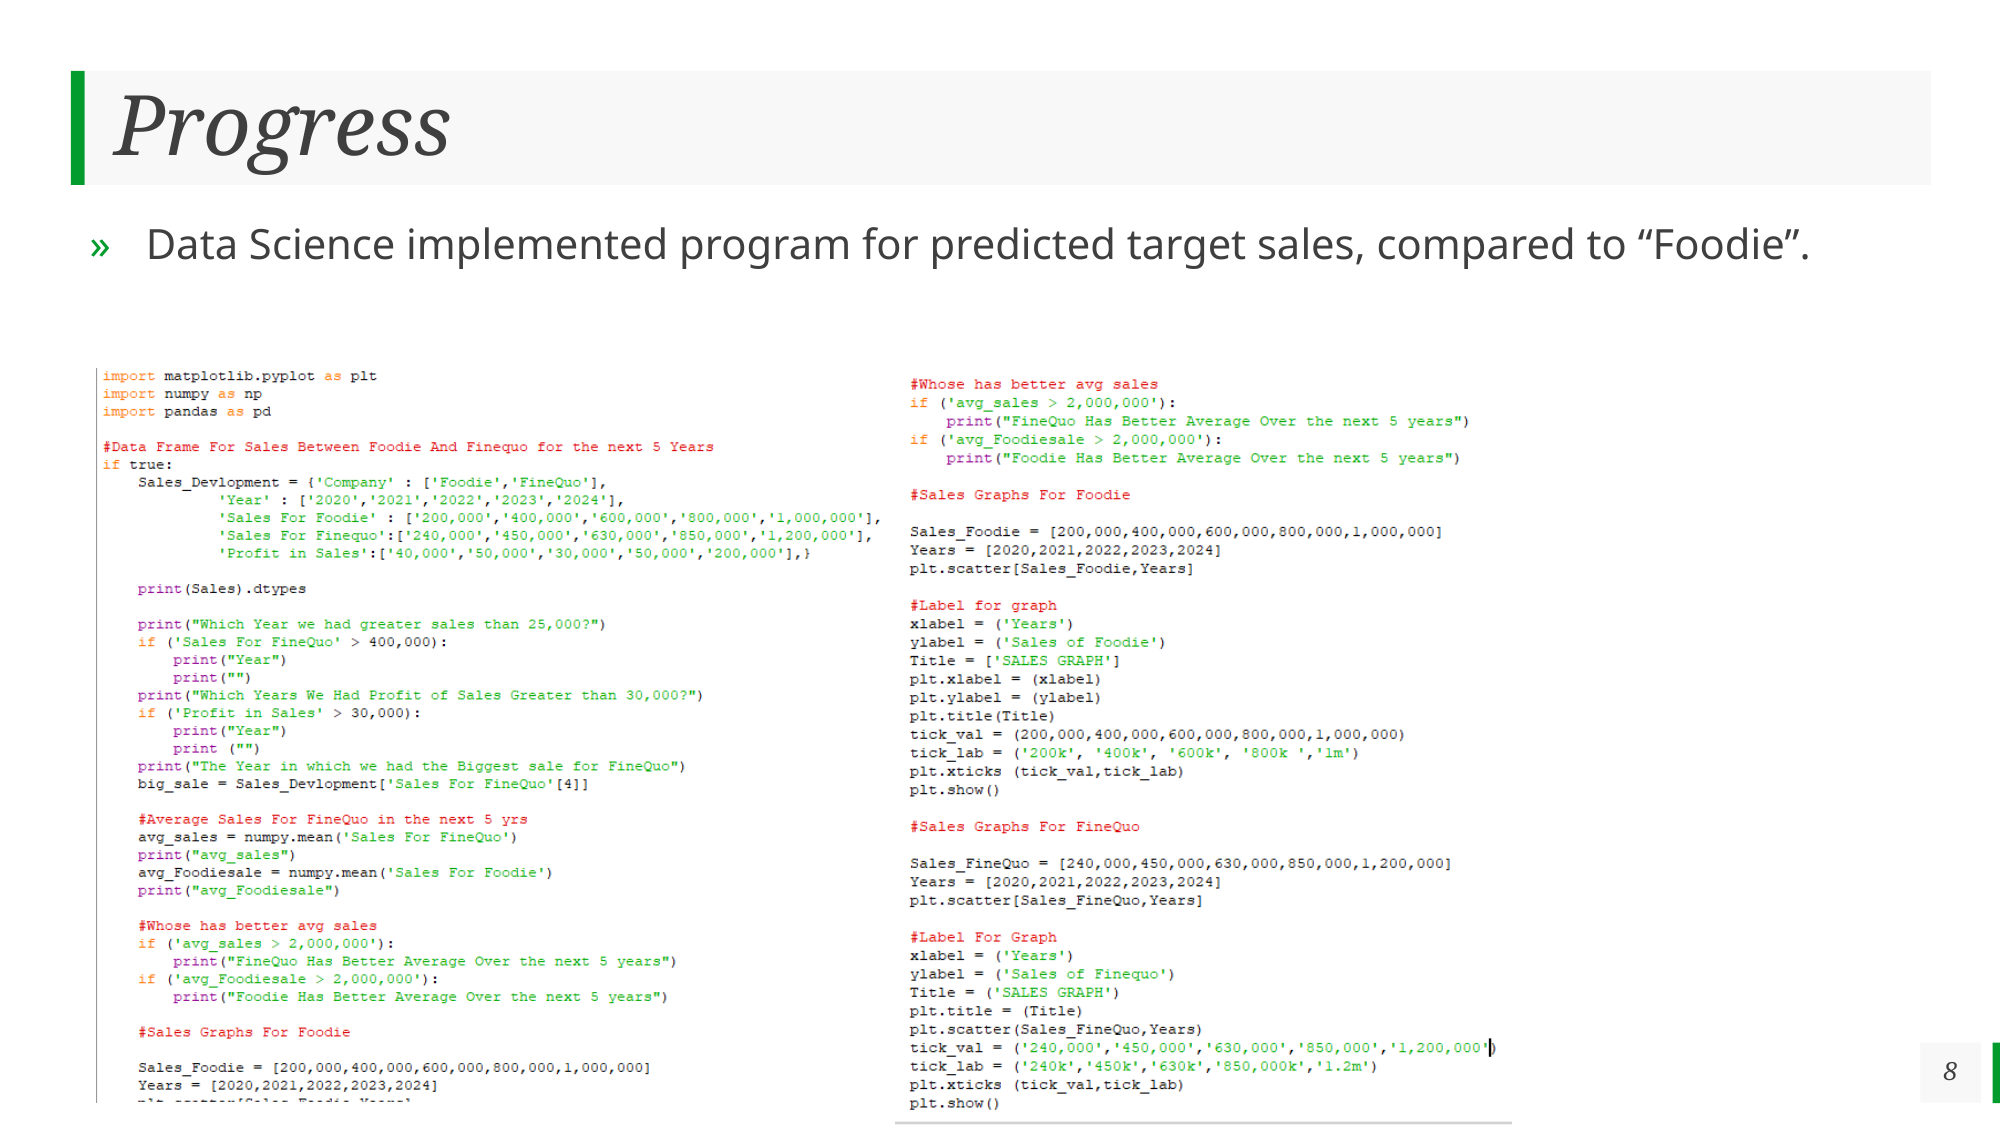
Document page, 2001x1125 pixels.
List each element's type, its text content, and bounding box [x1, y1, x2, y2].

picture [96, 368, 1512, 1125]
list Data Science implemented program for predicted target sales, compared to “Foodie”. [70, 223, 1932, 1004]
slide_number 8 [1920, 1042, 1982, 1103]
title Progress [84, 70, 1932, 185]
